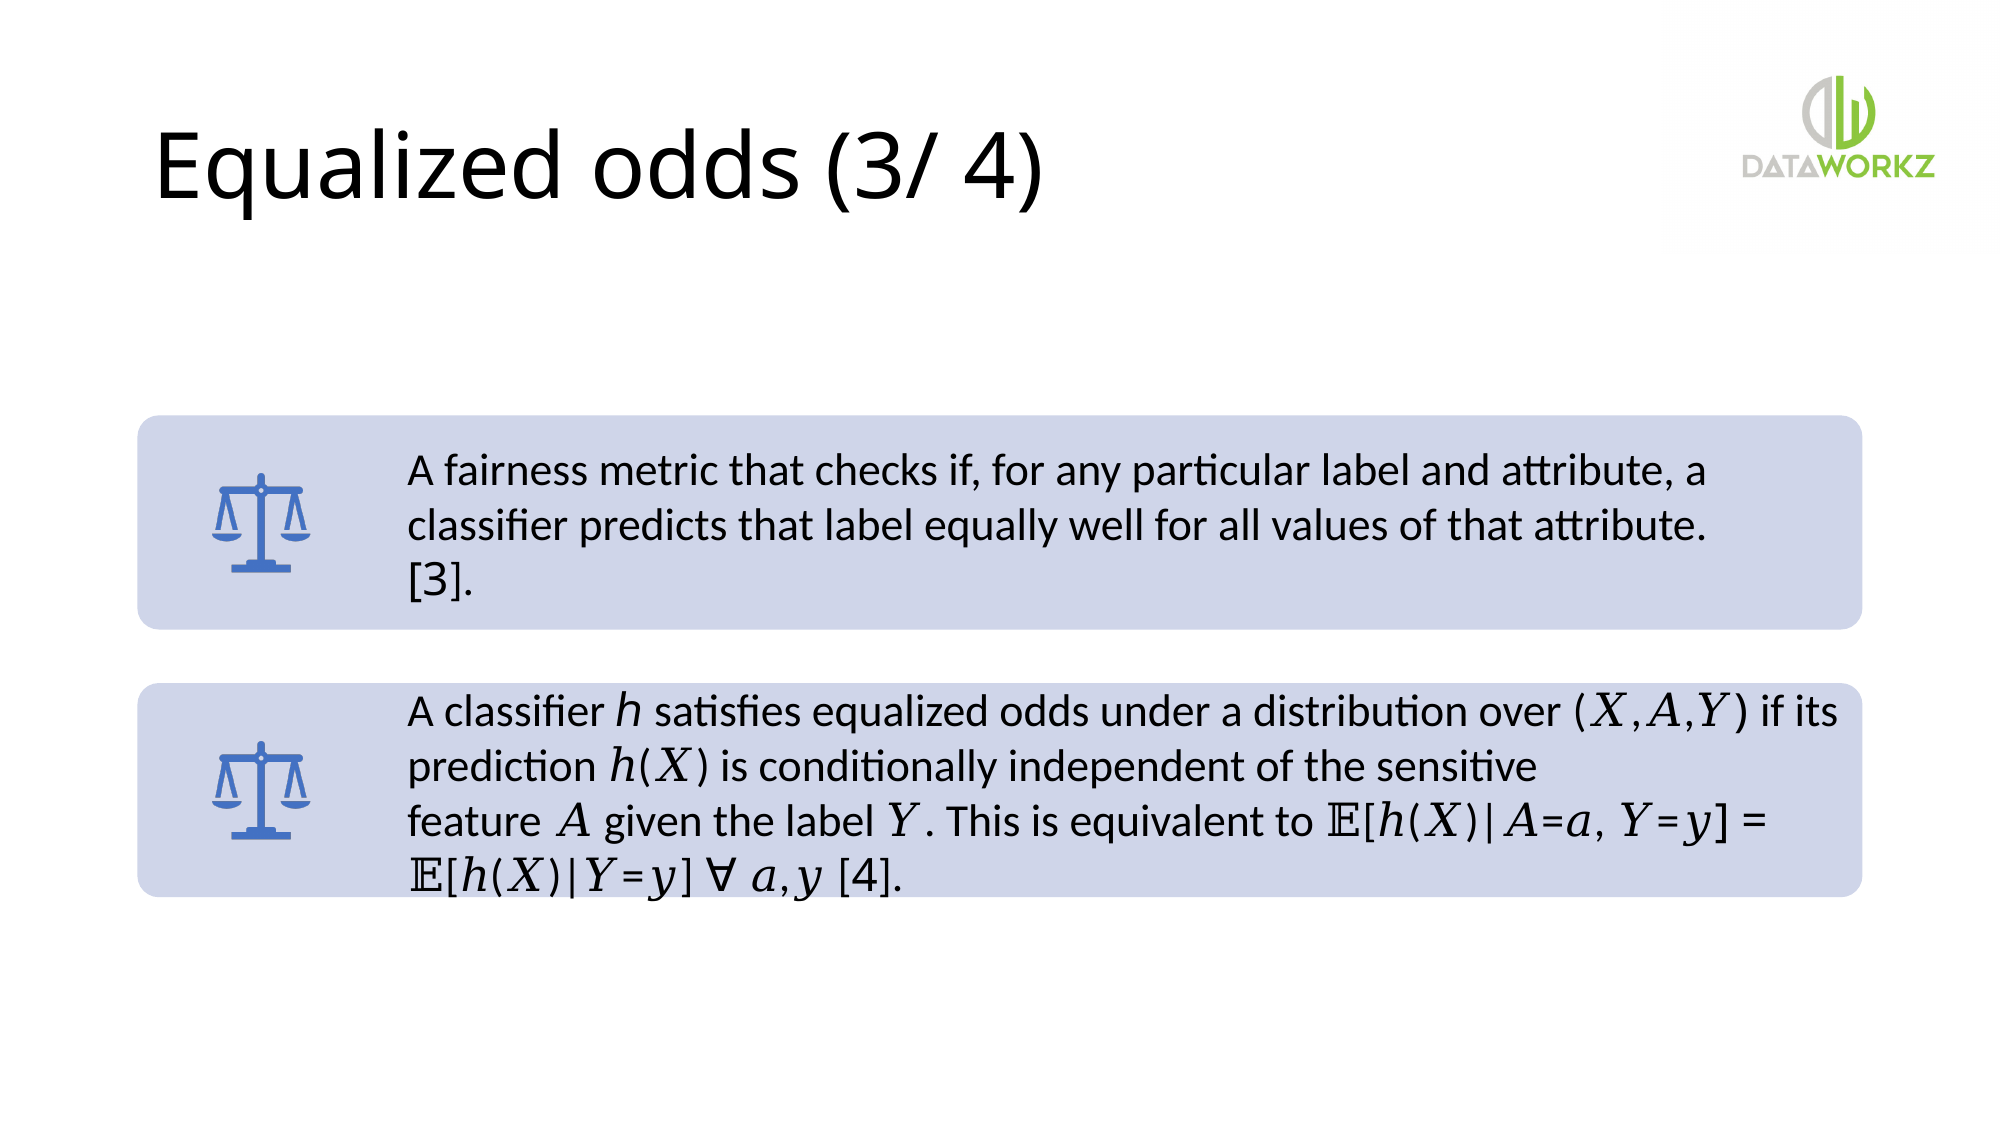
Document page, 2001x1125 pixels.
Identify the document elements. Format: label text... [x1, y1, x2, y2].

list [137, 299, 1863, 1014]
title Equalized odds (3/ 4) [137, 59, 1863, 278]
picture [1661, 0, 2000, 254]
